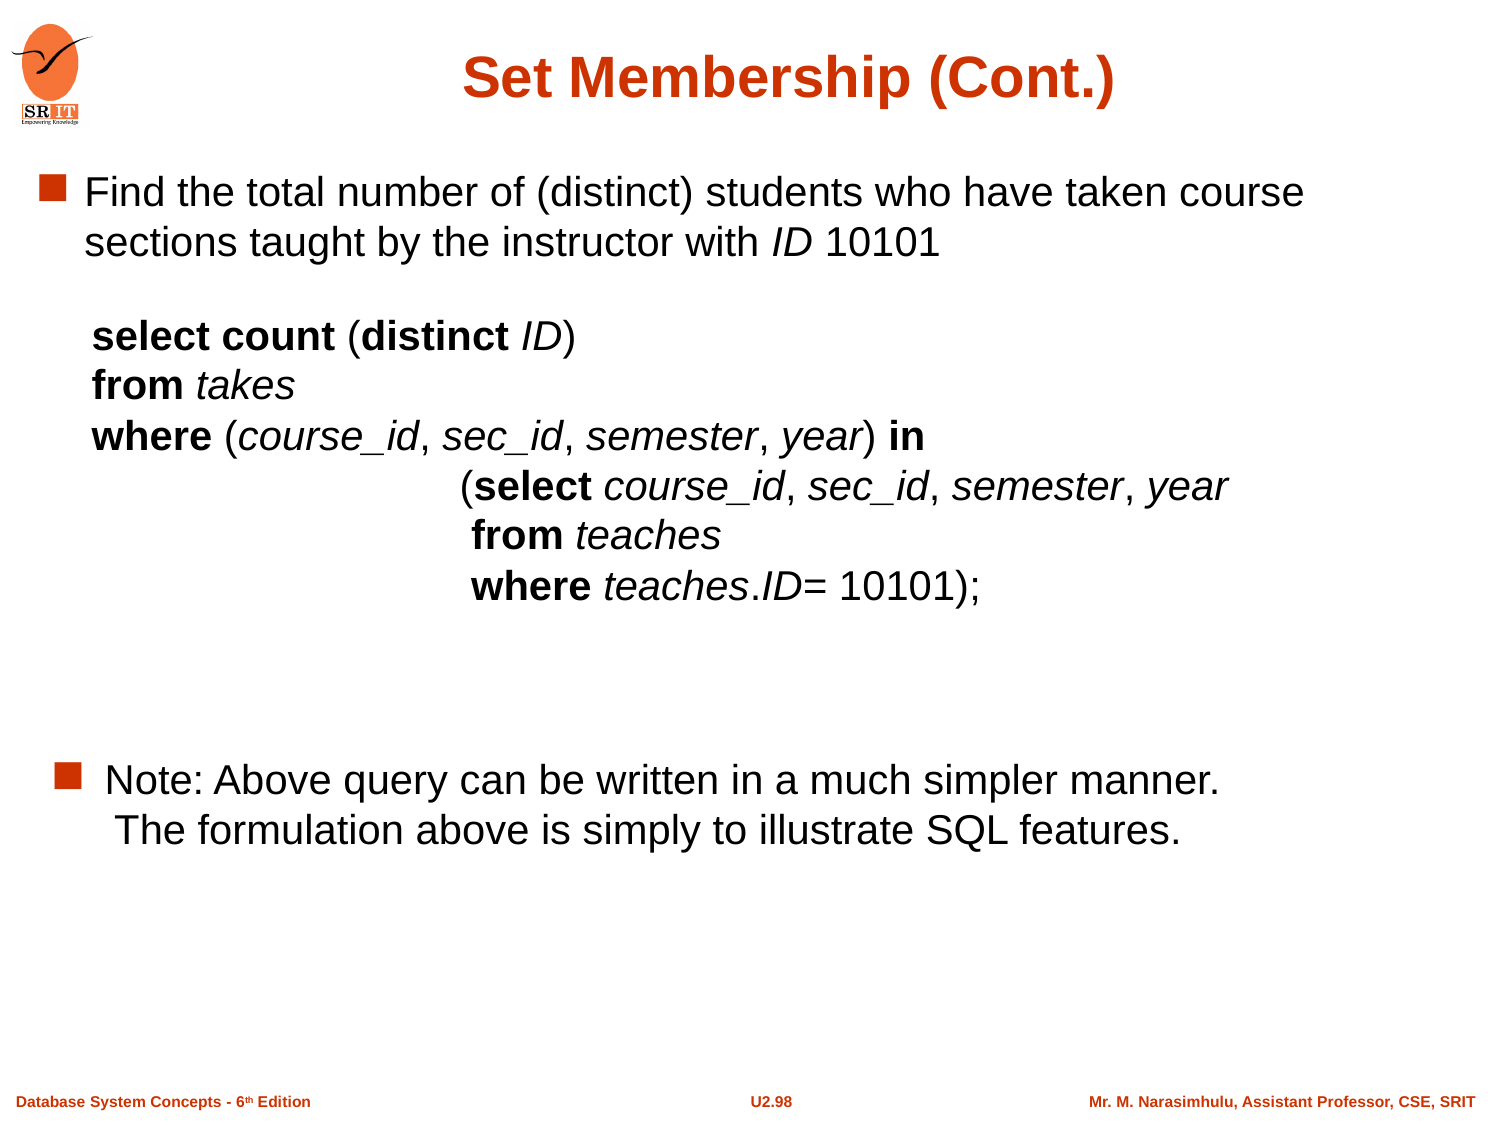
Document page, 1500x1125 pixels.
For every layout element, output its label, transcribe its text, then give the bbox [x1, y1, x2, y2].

list Find the total number of (distinct) students who have taken course sections taught by the instructor with ID 10101 [27, 156, 1479, 261]
text_box Note: Above query can be written in a much simpler manner. The formulation above is simply to illustrate SQL features. [42, 745, 1444, 860]
text_box select count (distinct ID) from takes where (course_id, sec_id, semester, year) in (select course_id, sec_id, semester, year from teaches where teaches.ID= 10101); [76, 300, 1414, 616]
picture [11, 19, 93, 128]
title Set Membership (Cont.) [99, 41, 1479, 117]
